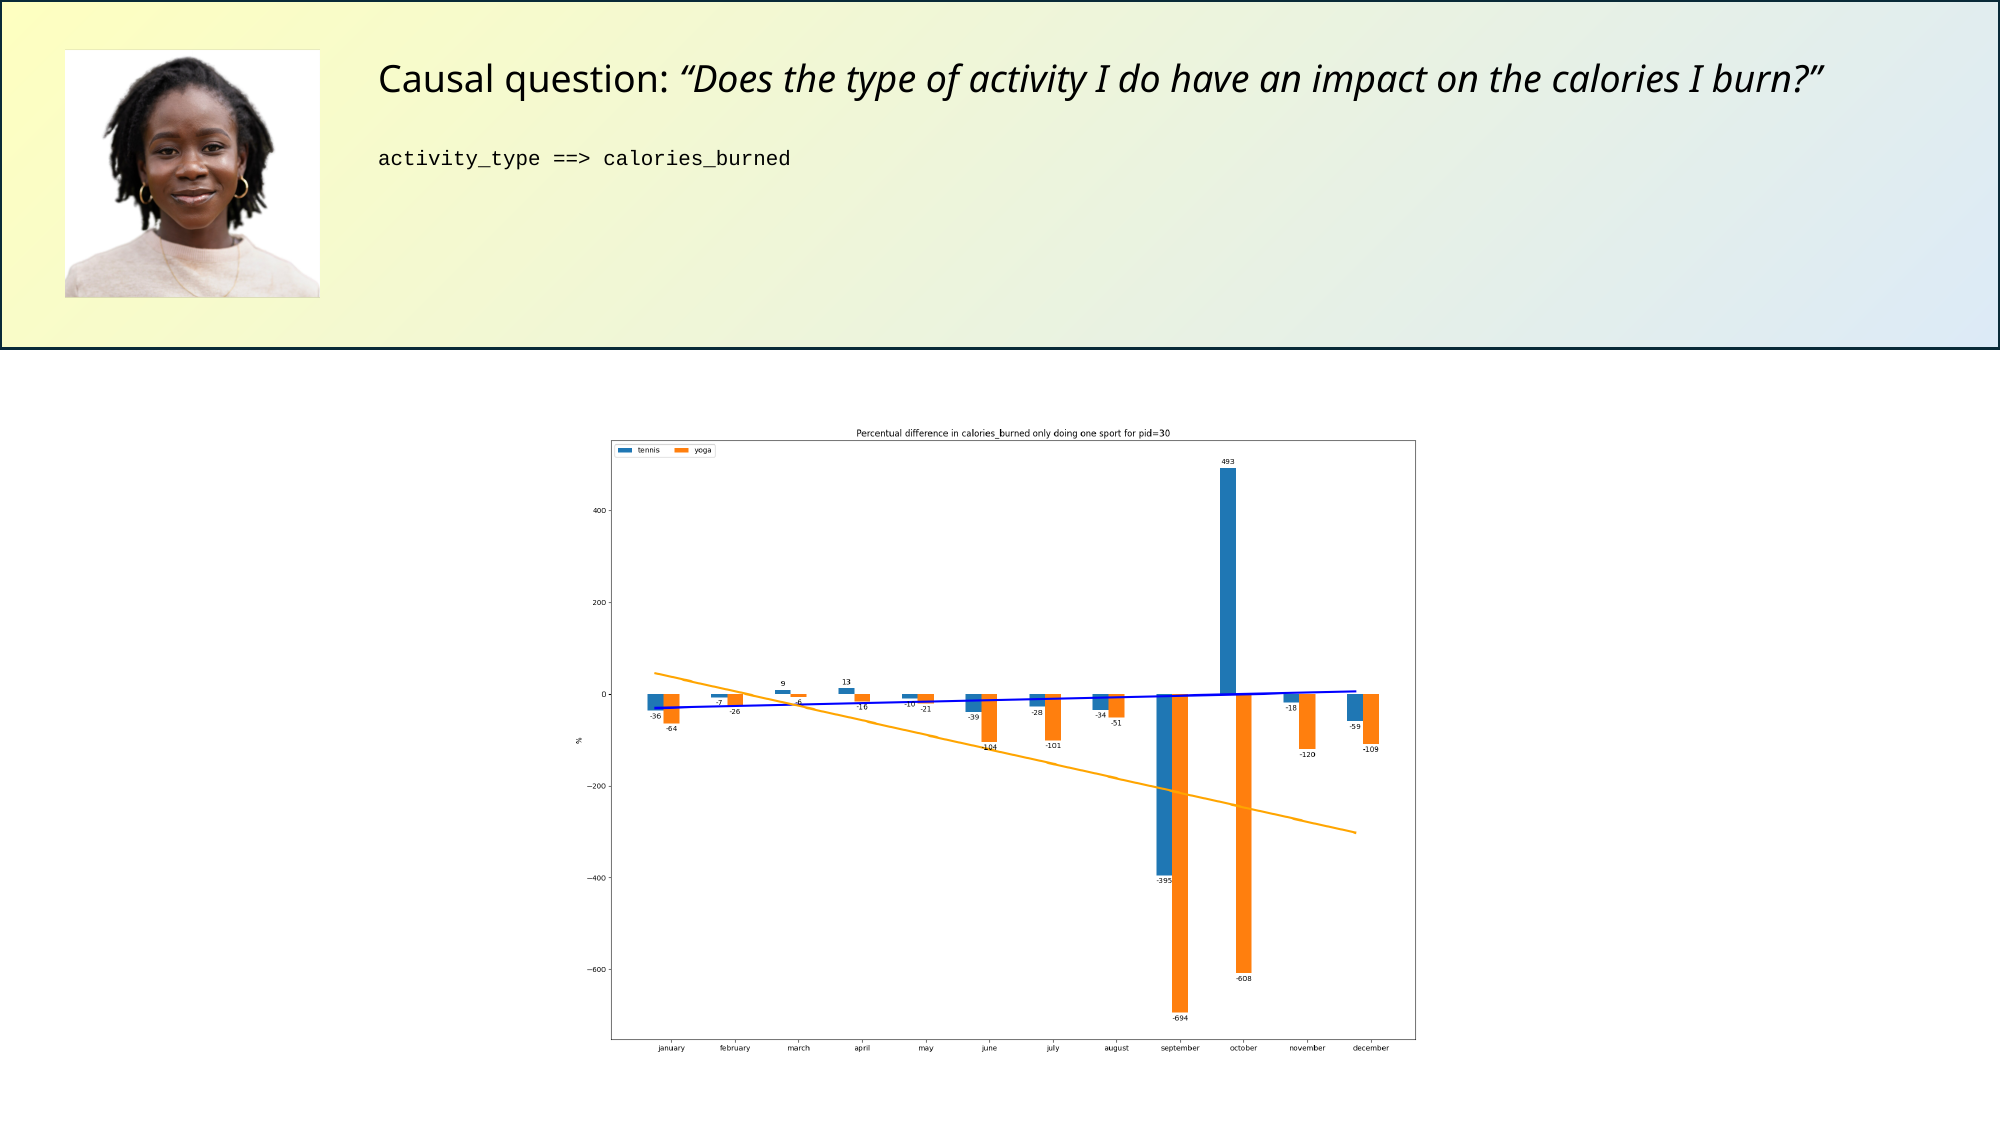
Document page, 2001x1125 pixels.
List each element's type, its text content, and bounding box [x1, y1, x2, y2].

text_box Causal question: “Does the type of activity I do have an impact on the calories I burn?” activity_type ==> calories_burned [363, 47, 1848, 177]
text_box [0, 0, 2000, 350]
picture [65, 46, 321, 302]
picture [481, 347, 1519, 1125]
